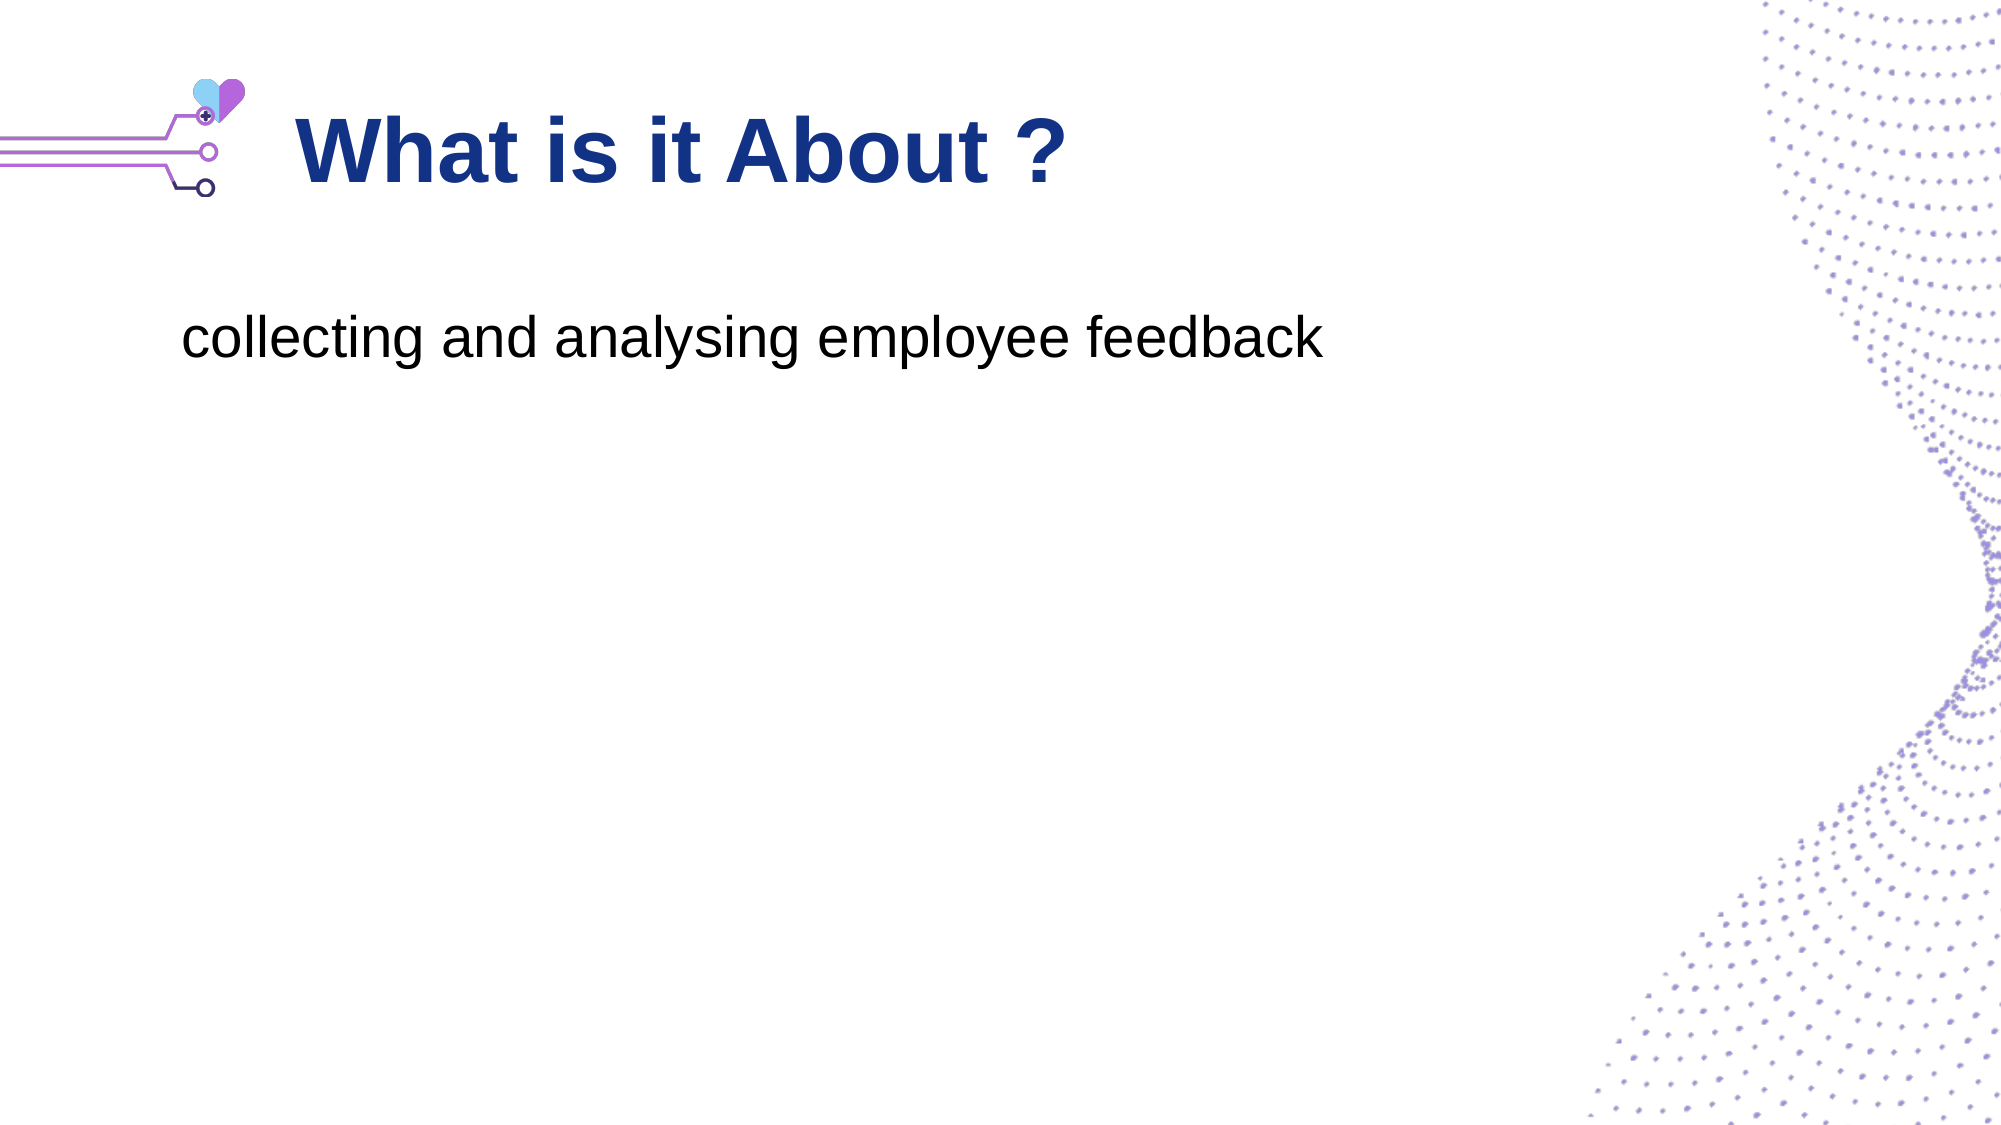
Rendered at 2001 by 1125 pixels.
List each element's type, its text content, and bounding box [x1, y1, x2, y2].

text_box collecting and analysing employee feedback [137, 299, 1846, 1125]
title What is it About ? [280, 44, 1863, 262]
picture [0, 79, 245, 197]
